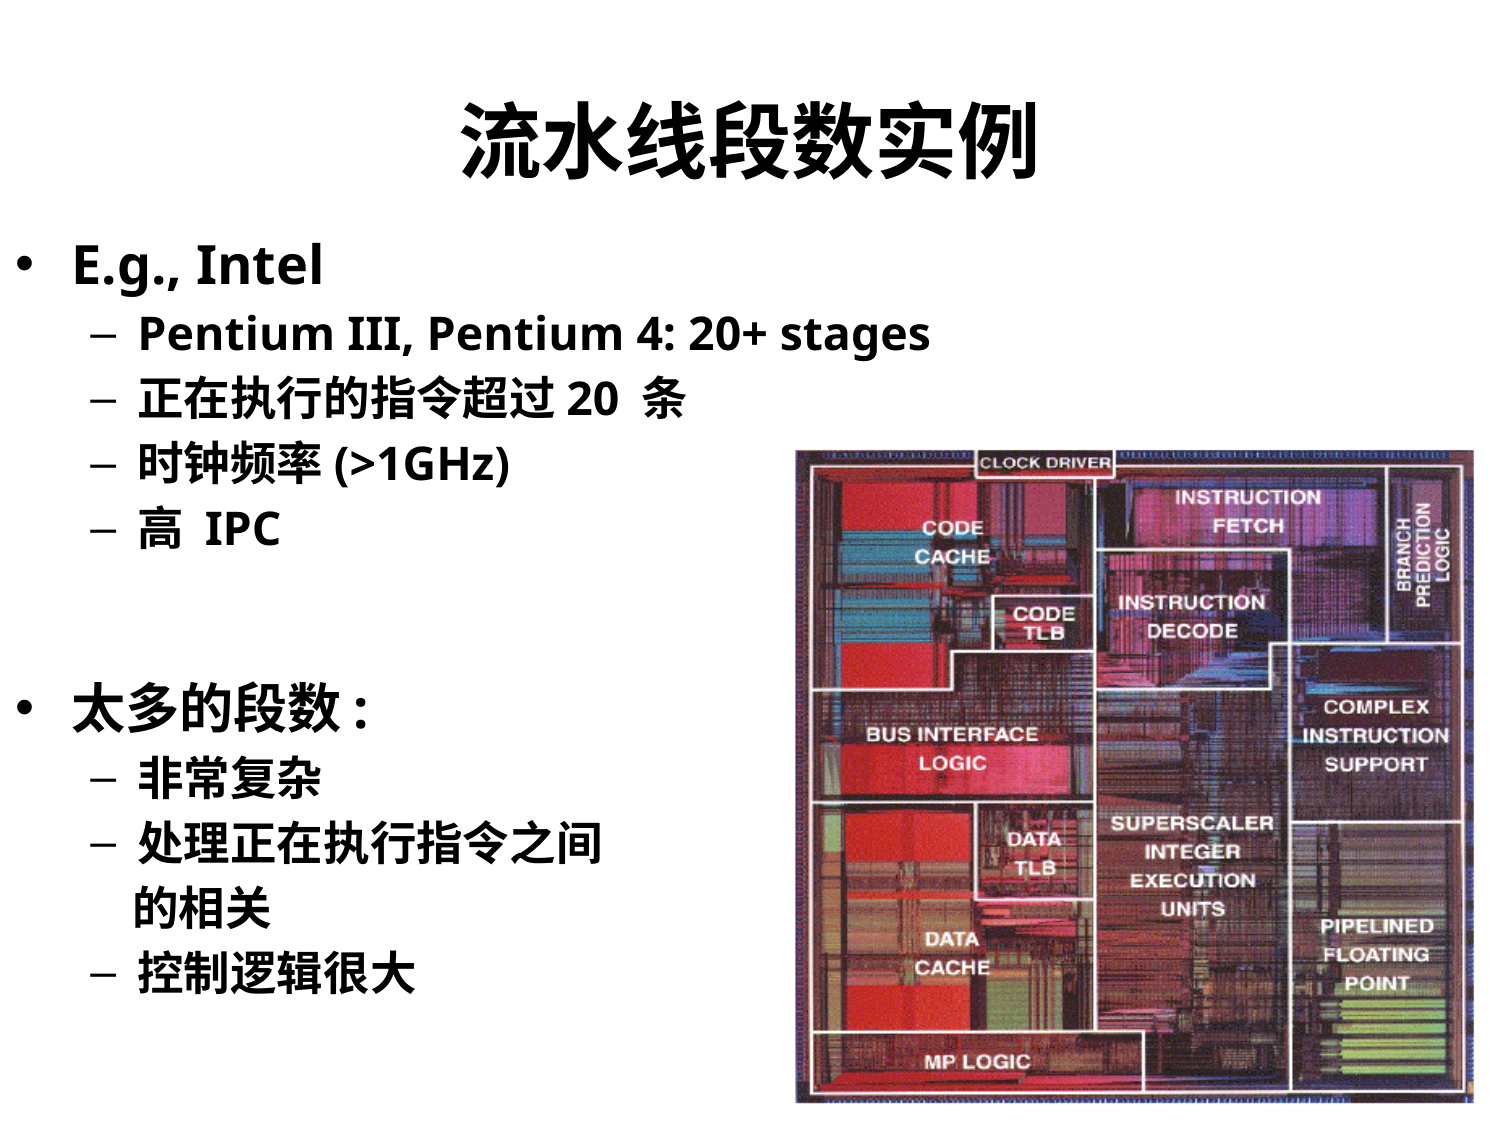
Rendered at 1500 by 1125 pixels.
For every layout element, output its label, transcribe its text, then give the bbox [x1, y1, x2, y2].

title 流水线段数实例 [75, 45, 1425, 222]
list E.g., Intel Pentium III, Pentium 4: 20+ stages 正在执行的指令超过20 条 时钟频率(>1GHz) 高 IPC 太多的段数: 非常复杂 处理正在执行指令之间 的相关 控制逻辑很大 [0, 222, 1500, 1011]
picture [773, 433, 1500, 1125]
